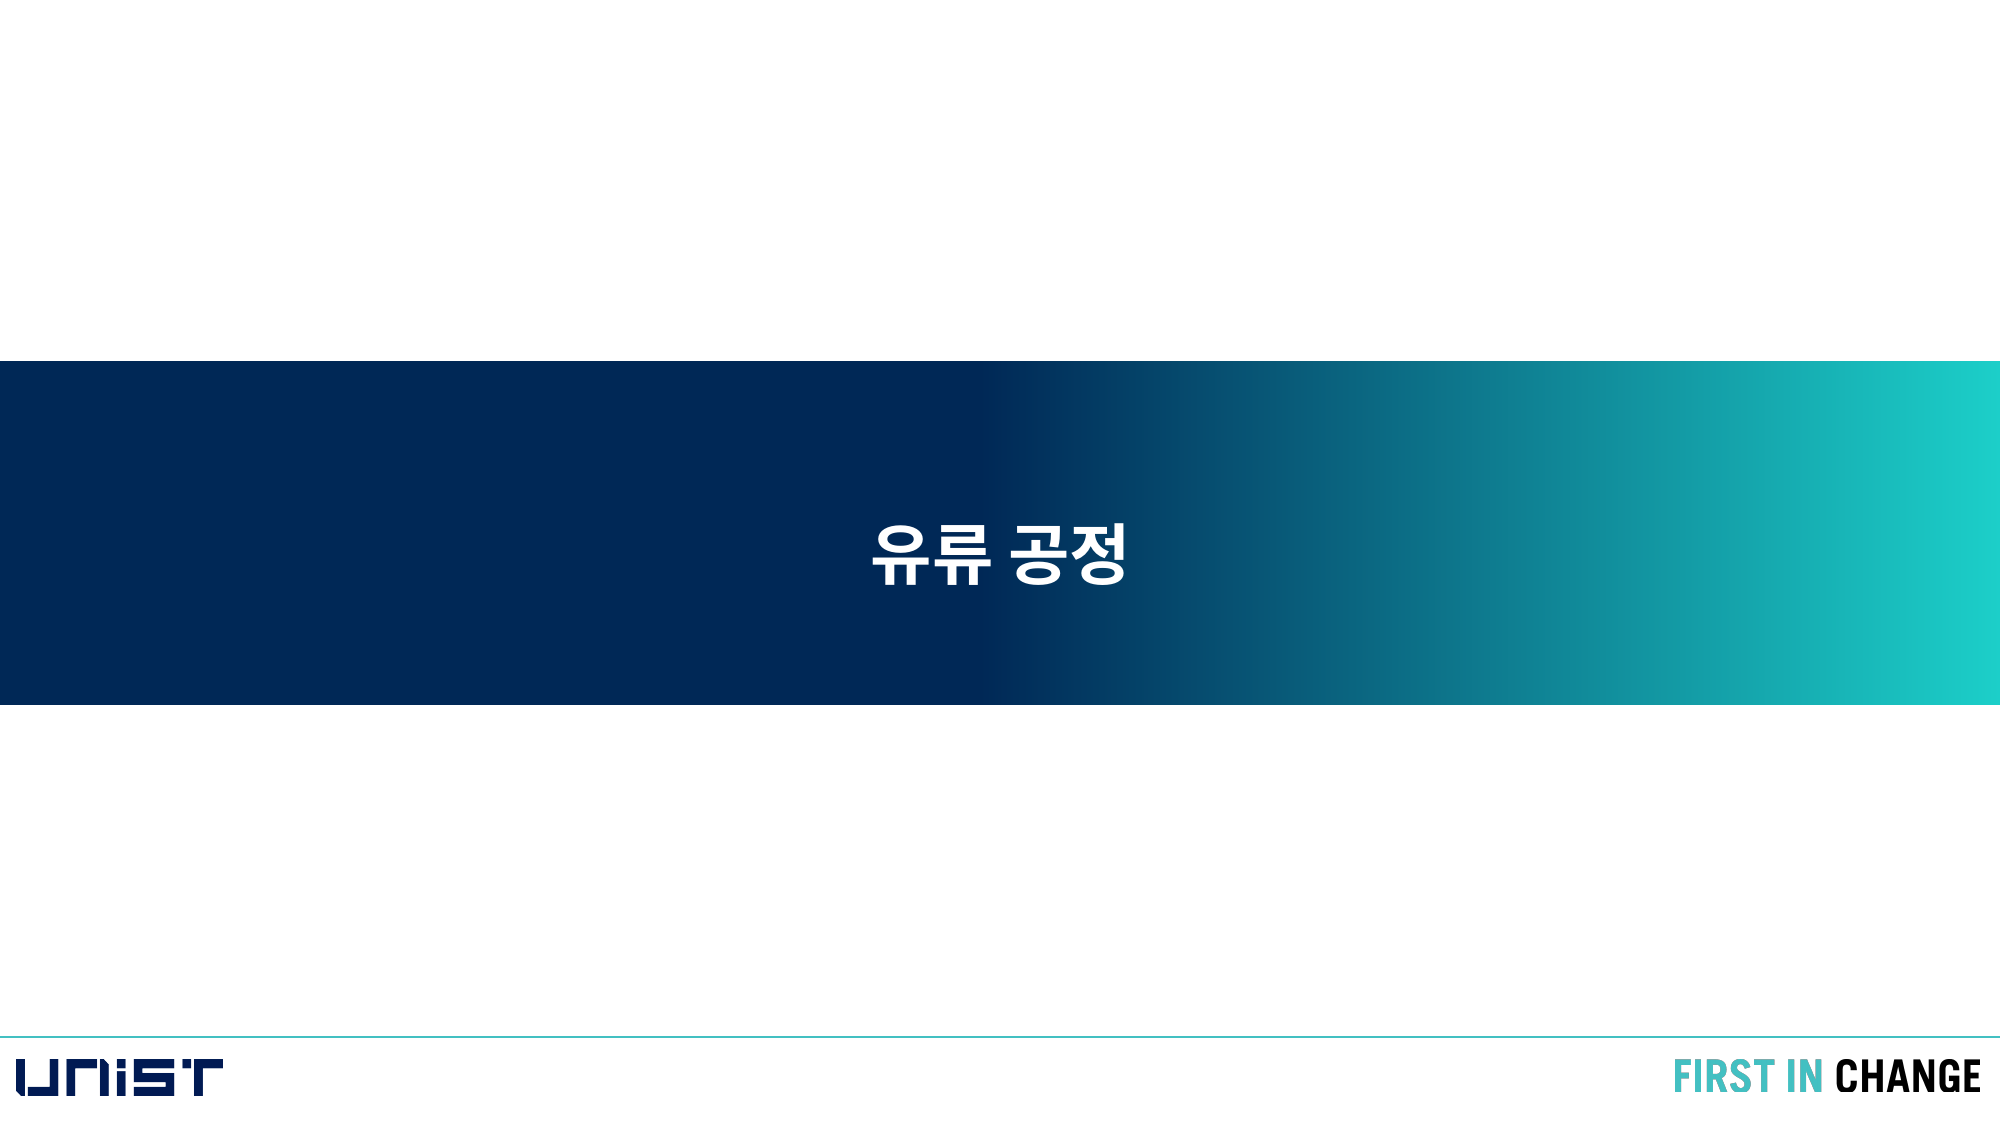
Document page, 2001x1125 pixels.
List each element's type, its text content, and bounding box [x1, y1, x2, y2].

text_box 유류 공정 [0, 361, 2000, 705]
picture [1675, 1059, 1980, 1092]
picture [15, 1059, 224, 1096]
